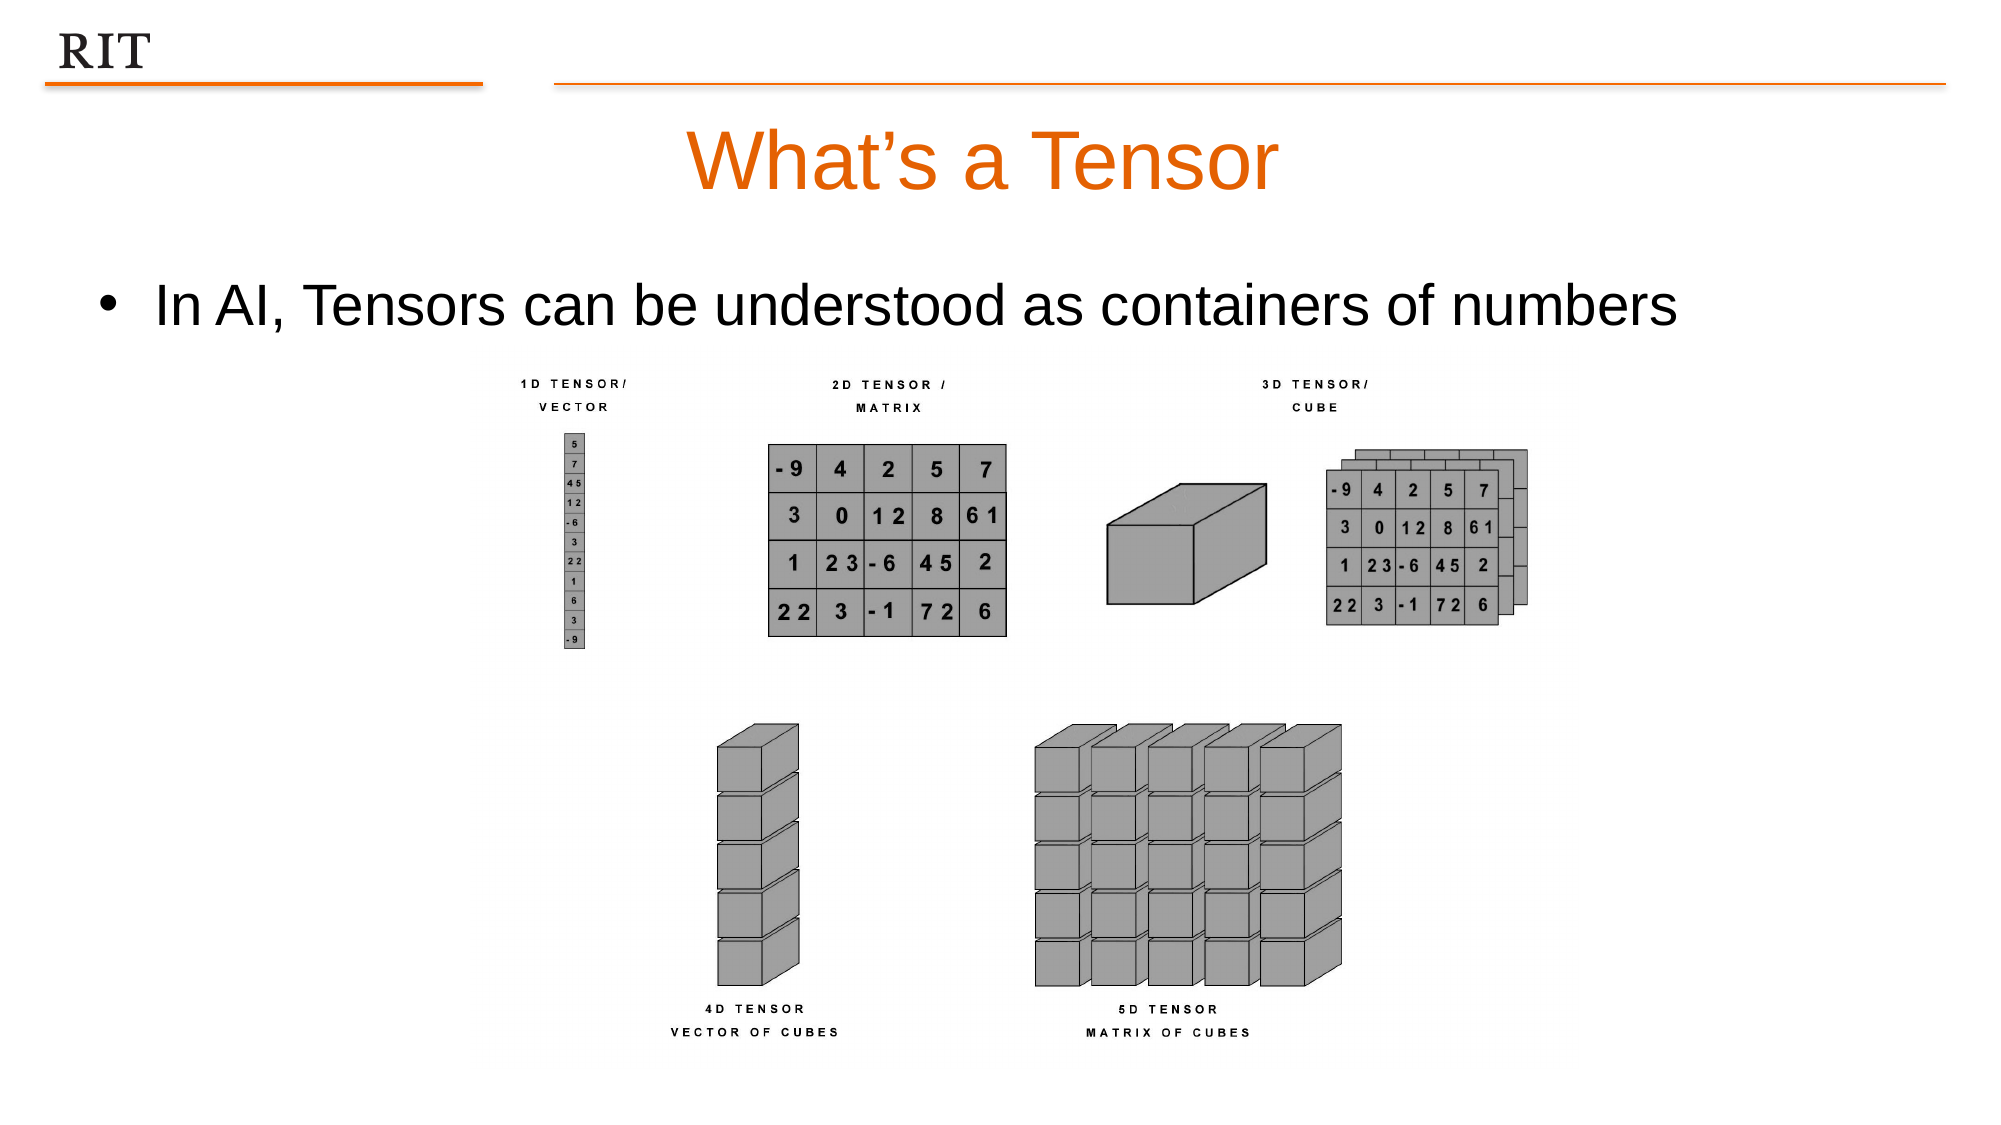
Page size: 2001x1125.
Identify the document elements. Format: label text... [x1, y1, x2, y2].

text_box In AI, Tensors can be understood as containers of numbers [83, 259, 1966, 345]
title What’s a Tensor [83, 114, 1884, 198]
picture [469, 345, 1579, 1070]
